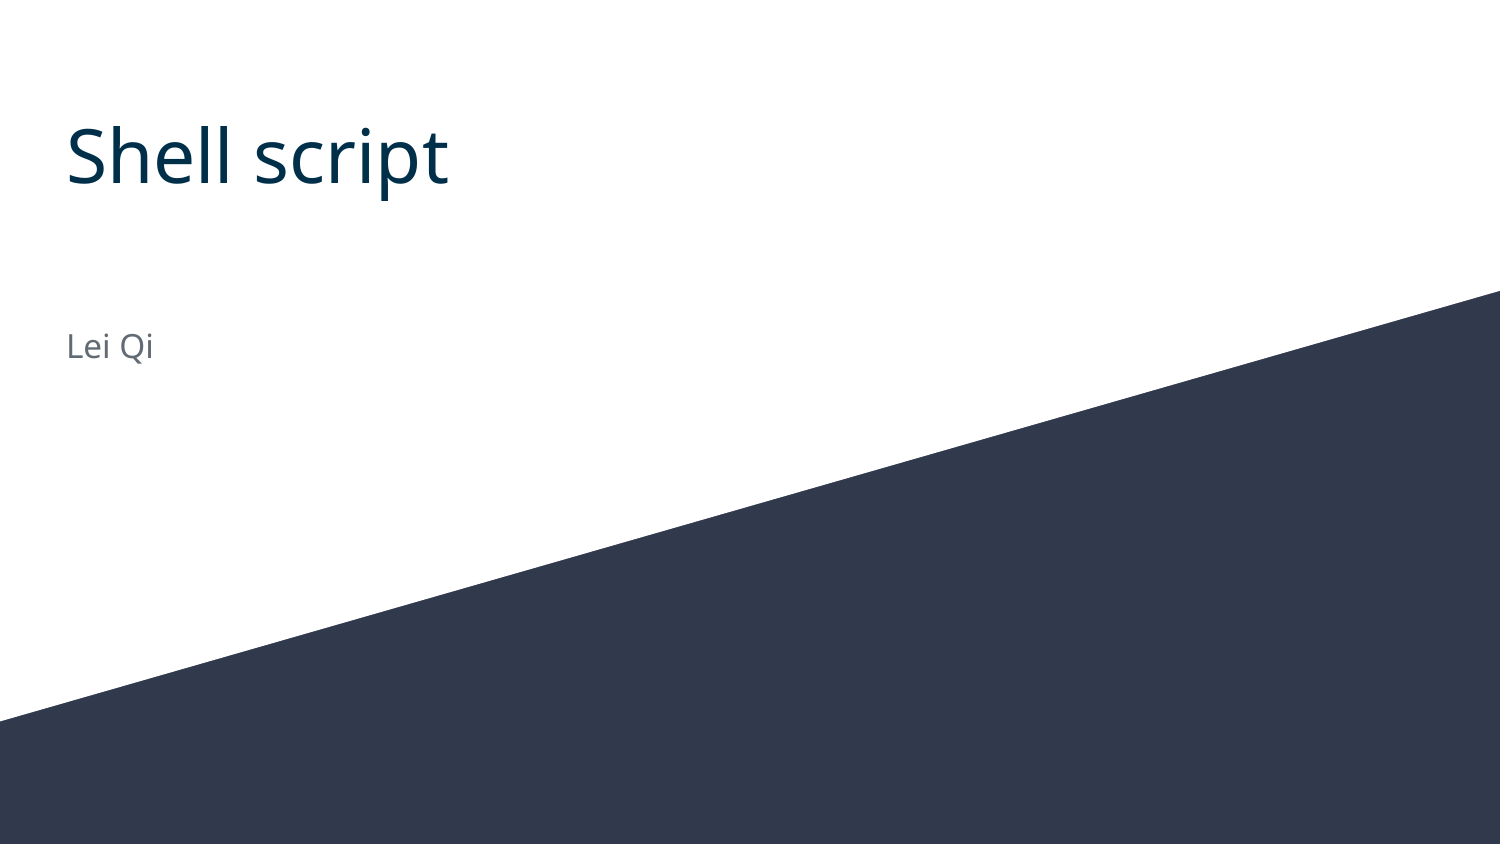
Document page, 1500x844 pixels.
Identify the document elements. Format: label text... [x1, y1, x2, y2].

subtitle Lei Qi [51, 308, 748, 430]
title Shell script [51, 88, 1449, 299]
